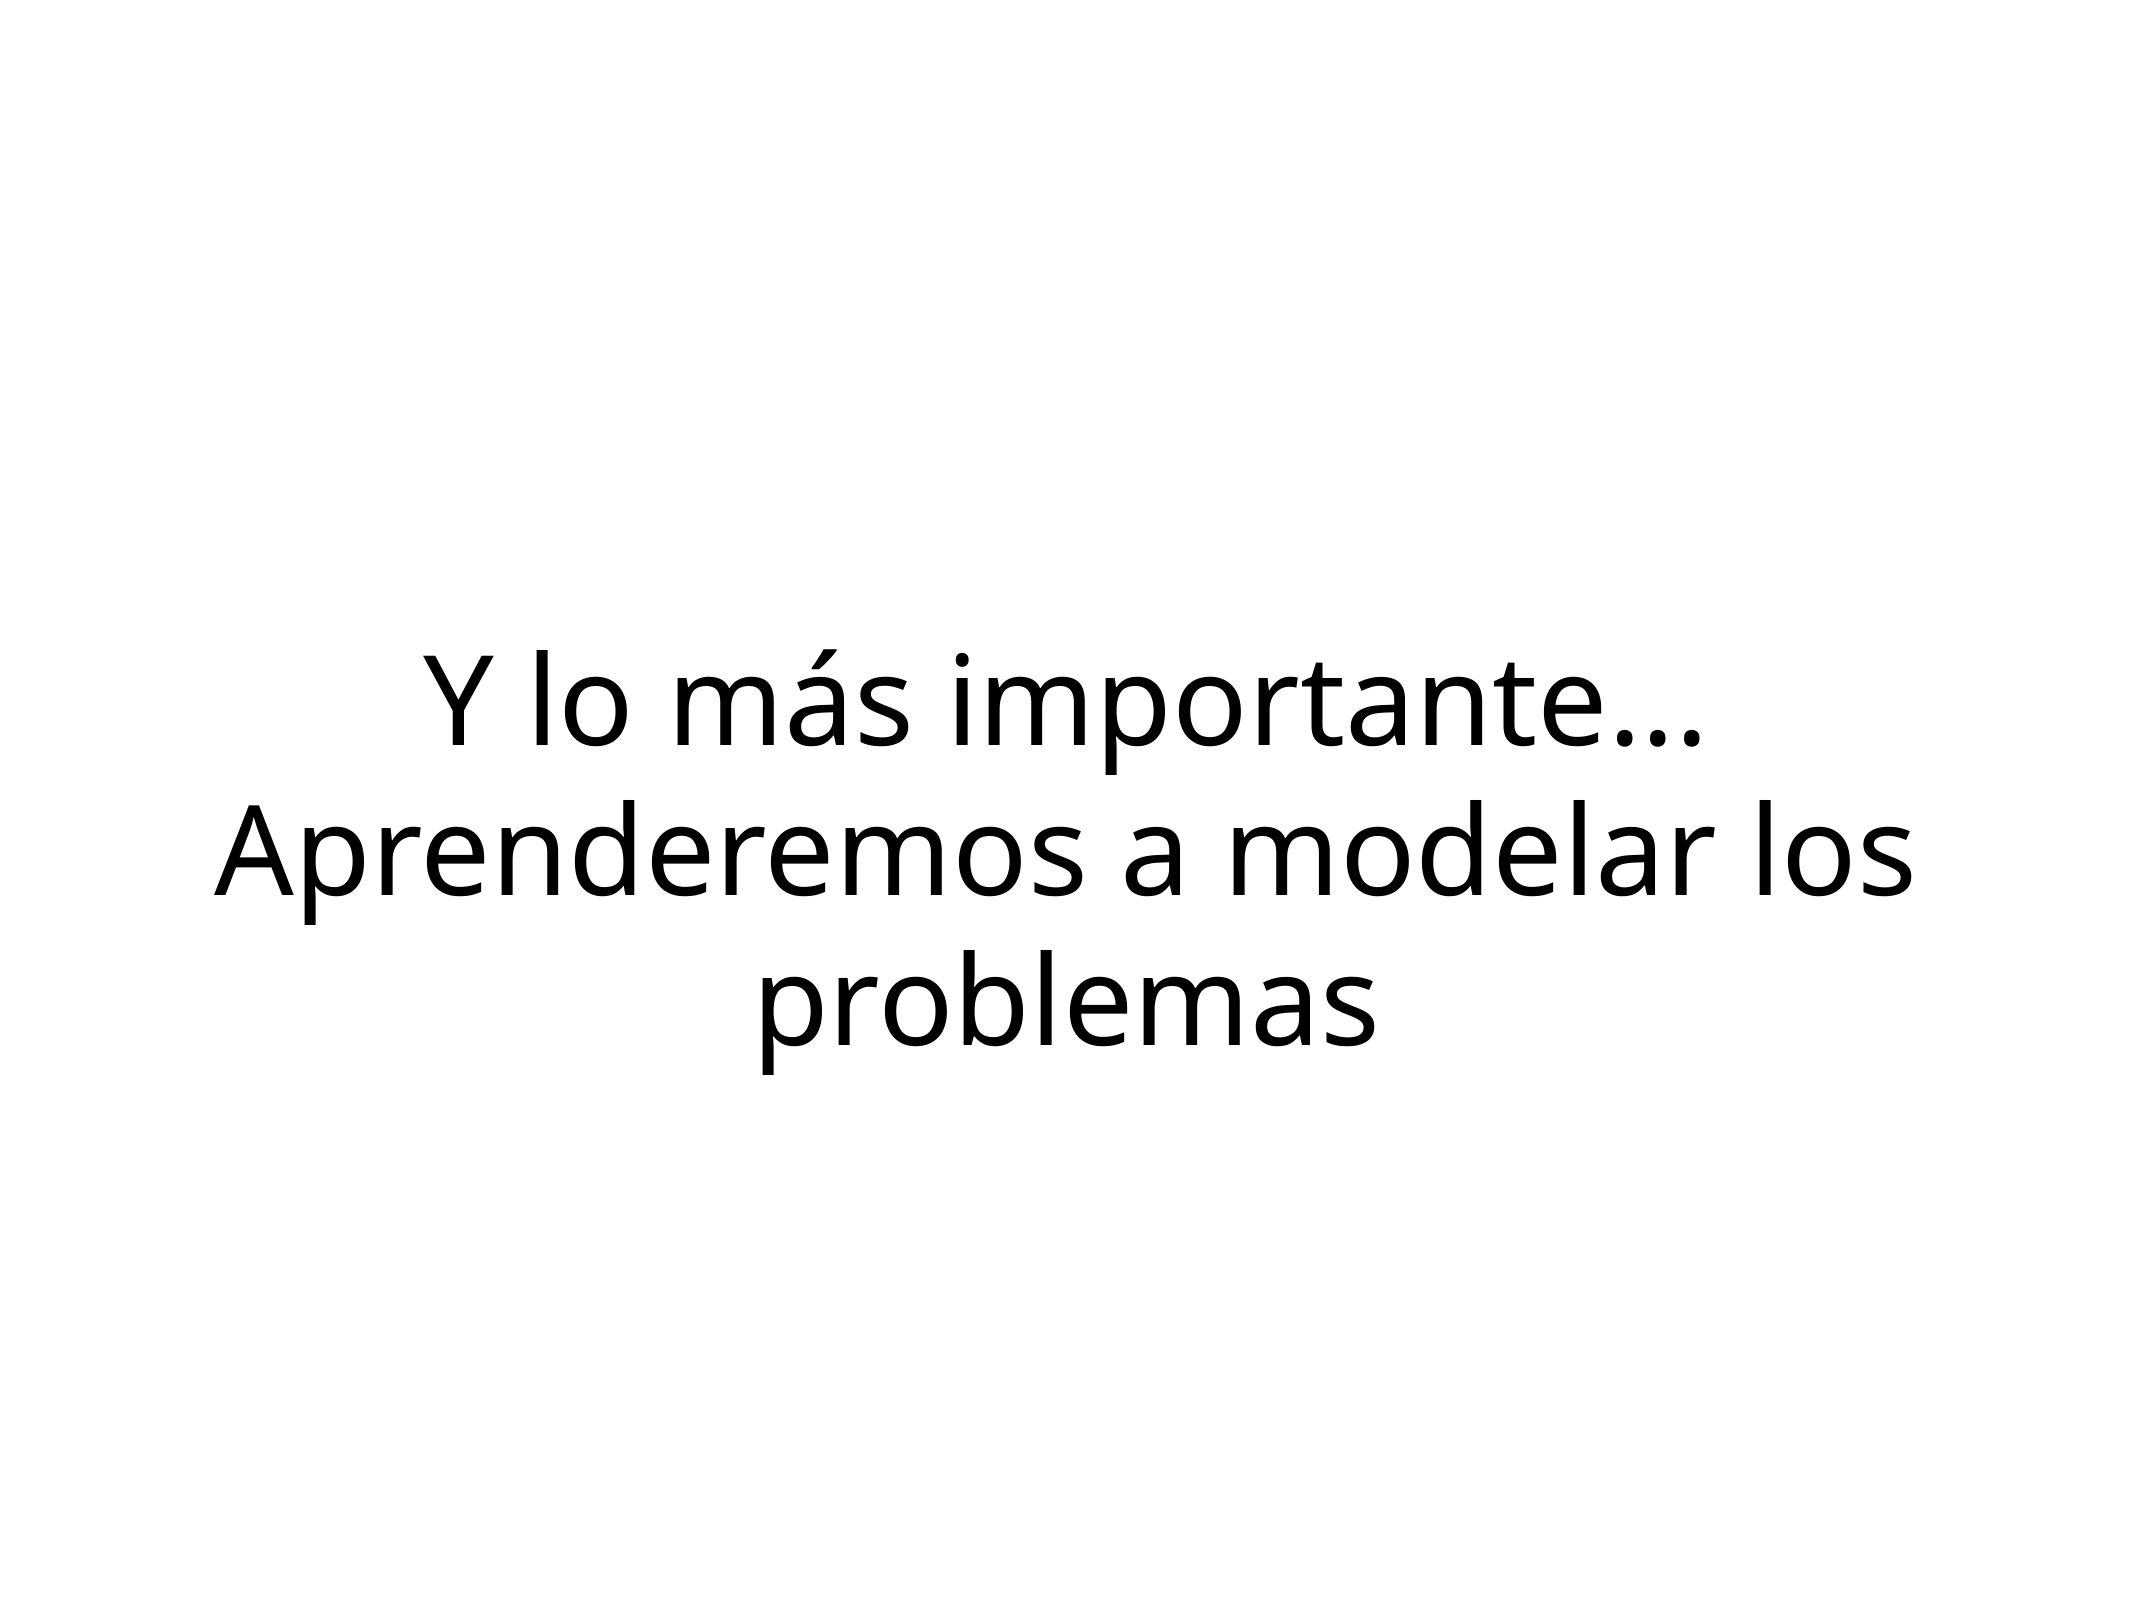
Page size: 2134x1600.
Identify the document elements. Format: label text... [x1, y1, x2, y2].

title Y lo más importante... Aprenderemos a modelar los problemas [208, 529, 1925, 1071]
